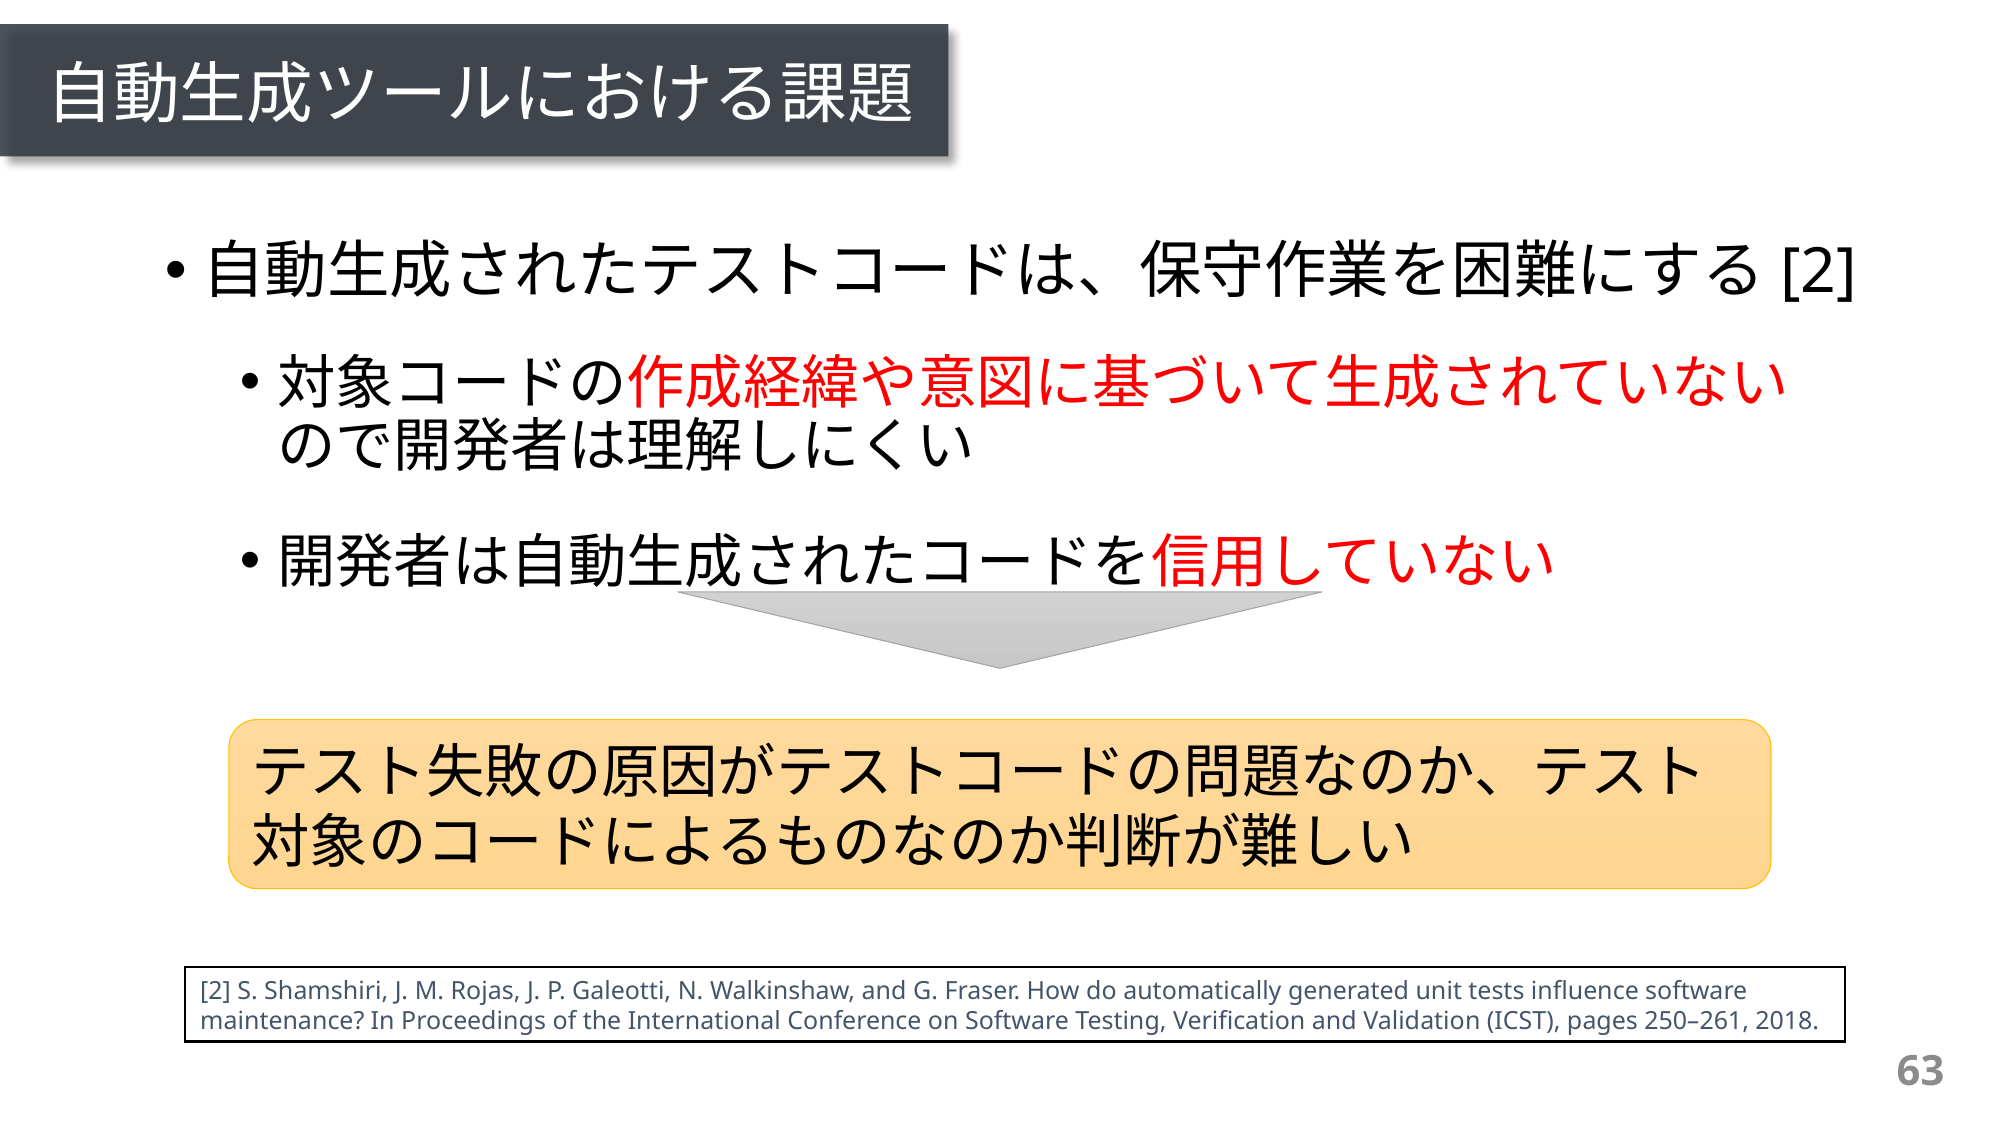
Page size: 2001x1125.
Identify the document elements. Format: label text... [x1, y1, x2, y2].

text_box テスト失敗の原因がテストコードの問題なのか、テスト対象のコードによるものなのか判断が難しい [228, 719, 1772, 890]
text_box [2] S. Shamshiri, J. M. Rojas, J. P. Galeotti, N. Walkinshaw, and G. Fraser. How do automatically generated unit tests inﬂuence software maintenance? In Proceedings of the International Conference on Software Testing, Veriﬁcation and Validation (ICST), pages 250–261, 2018. [184, 966, 1846, 1043]
list 自動生成されたテストコードは、保守作業を困難にする[2] 対象コードの作成経緯や意図に基づいて生成されていない ので開発者は理解しにくい 開発者は自動生成されたコードを信用していない [149, 231, 1889, 613]
text_box [677, 591, 1323, 669]
title 自動生成ツールにおける課題 [31, 36, 952, 156]
